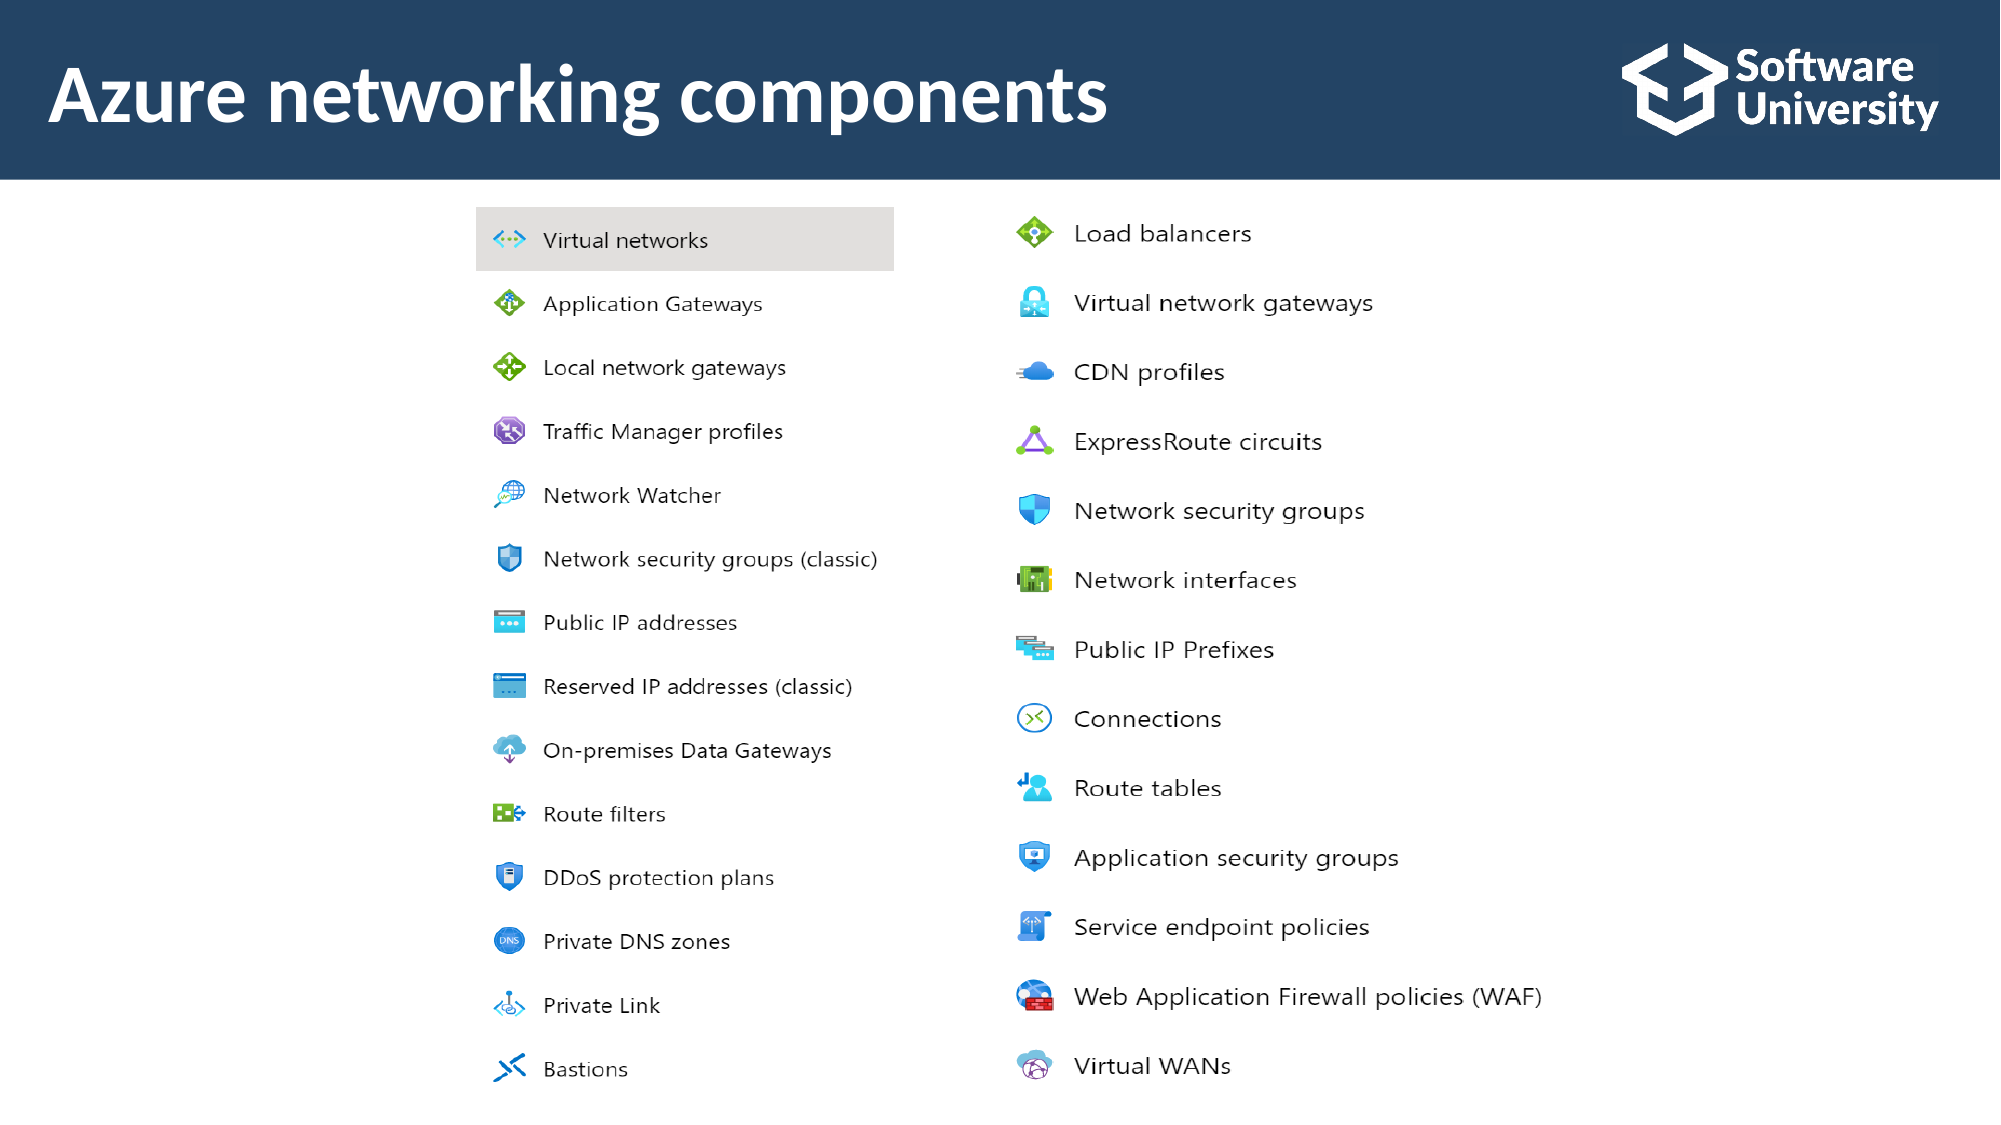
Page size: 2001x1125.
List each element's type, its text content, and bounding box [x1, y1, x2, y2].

picture [999, 205, 1559, 1096]
picture [1622, 43, 1939, 136]
picture [476, 205, 894, 1096]
title Azure networking components [31, 16, 1591, 162]
